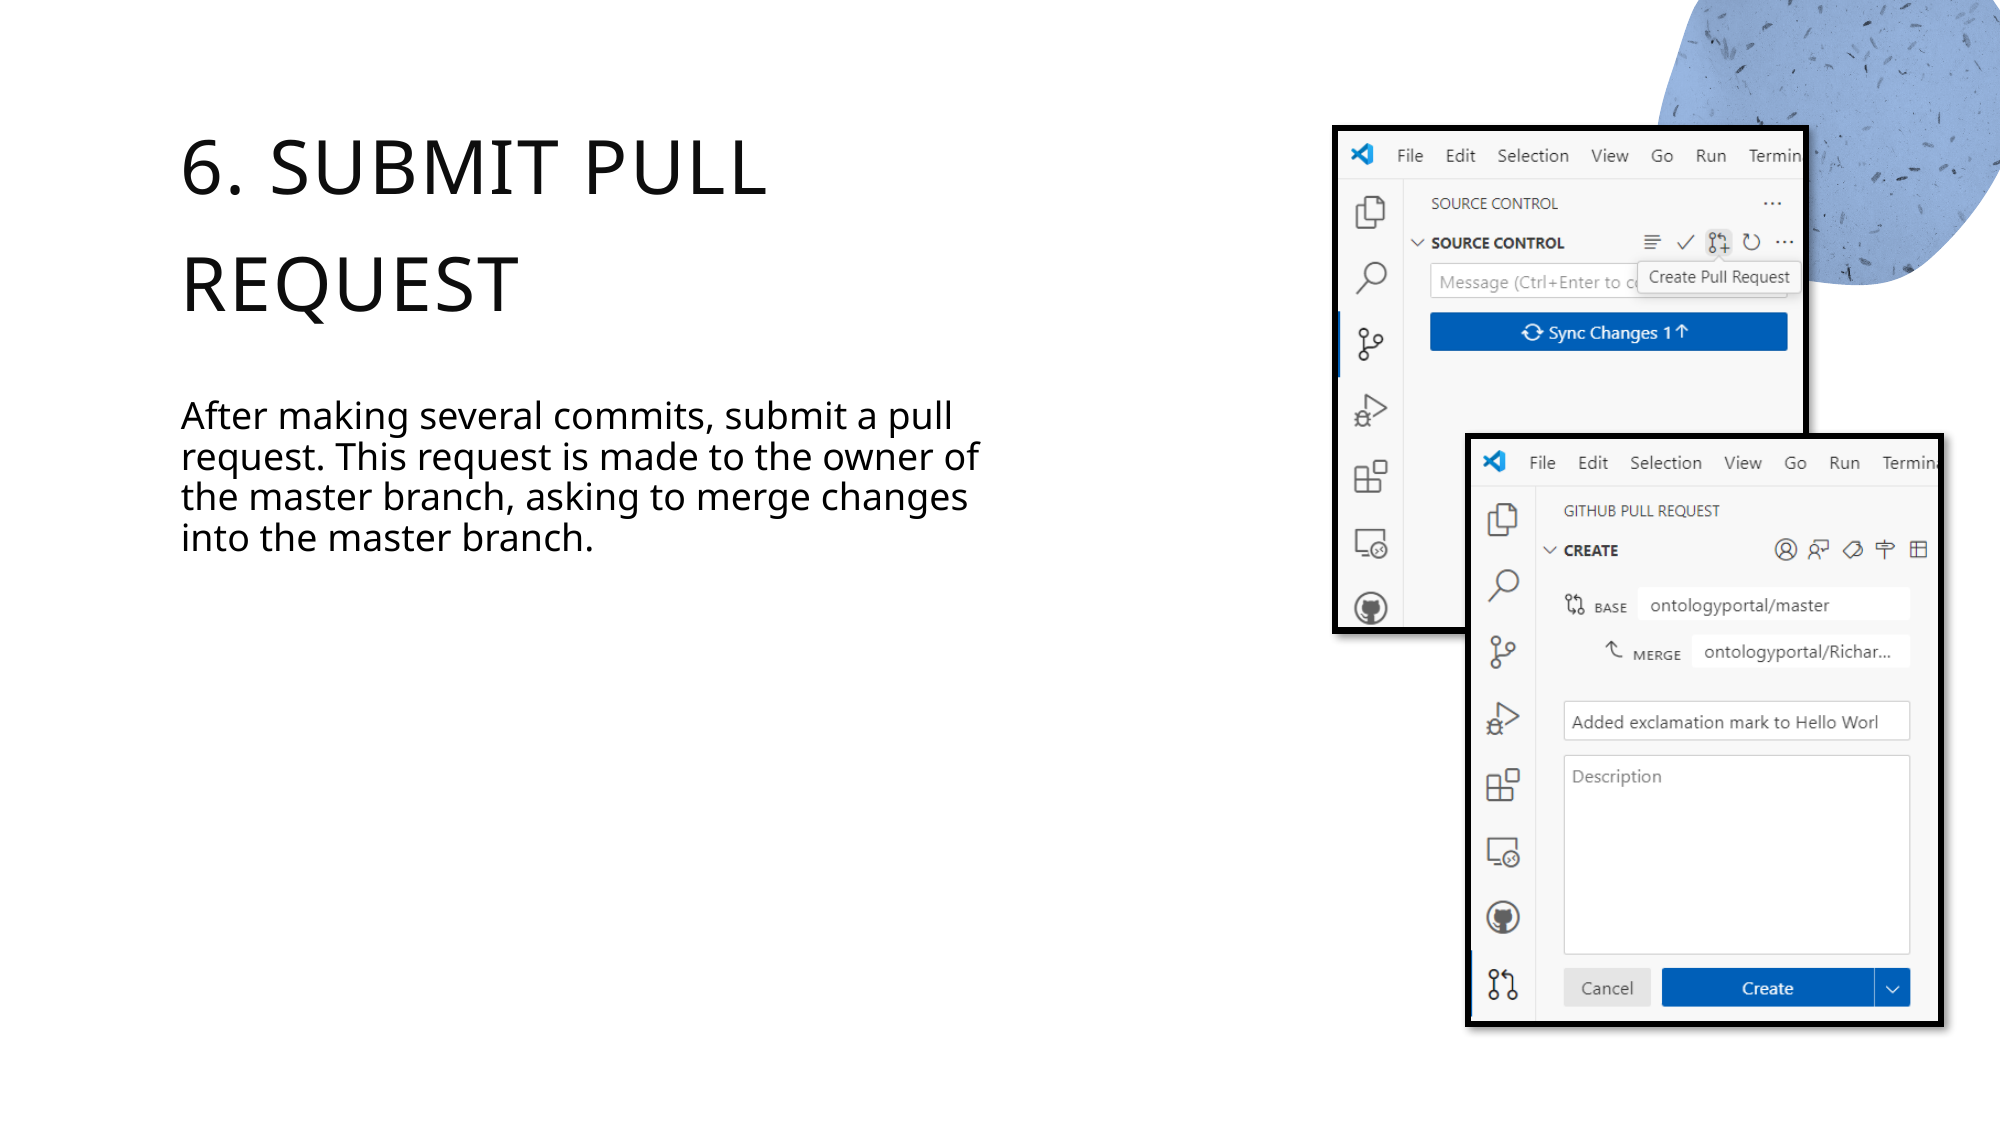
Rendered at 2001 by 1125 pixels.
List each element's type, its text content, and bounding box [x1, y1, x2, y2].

list After making several commits, submit a pull request. This request is made to the owner of the master branch, asking to merge changes into the master branch. [162, 379, 1044, 979]
title 6. Submit Pull Request [162, 72, 1142, 342]
picture [1338, 131, 1938, 1021]
